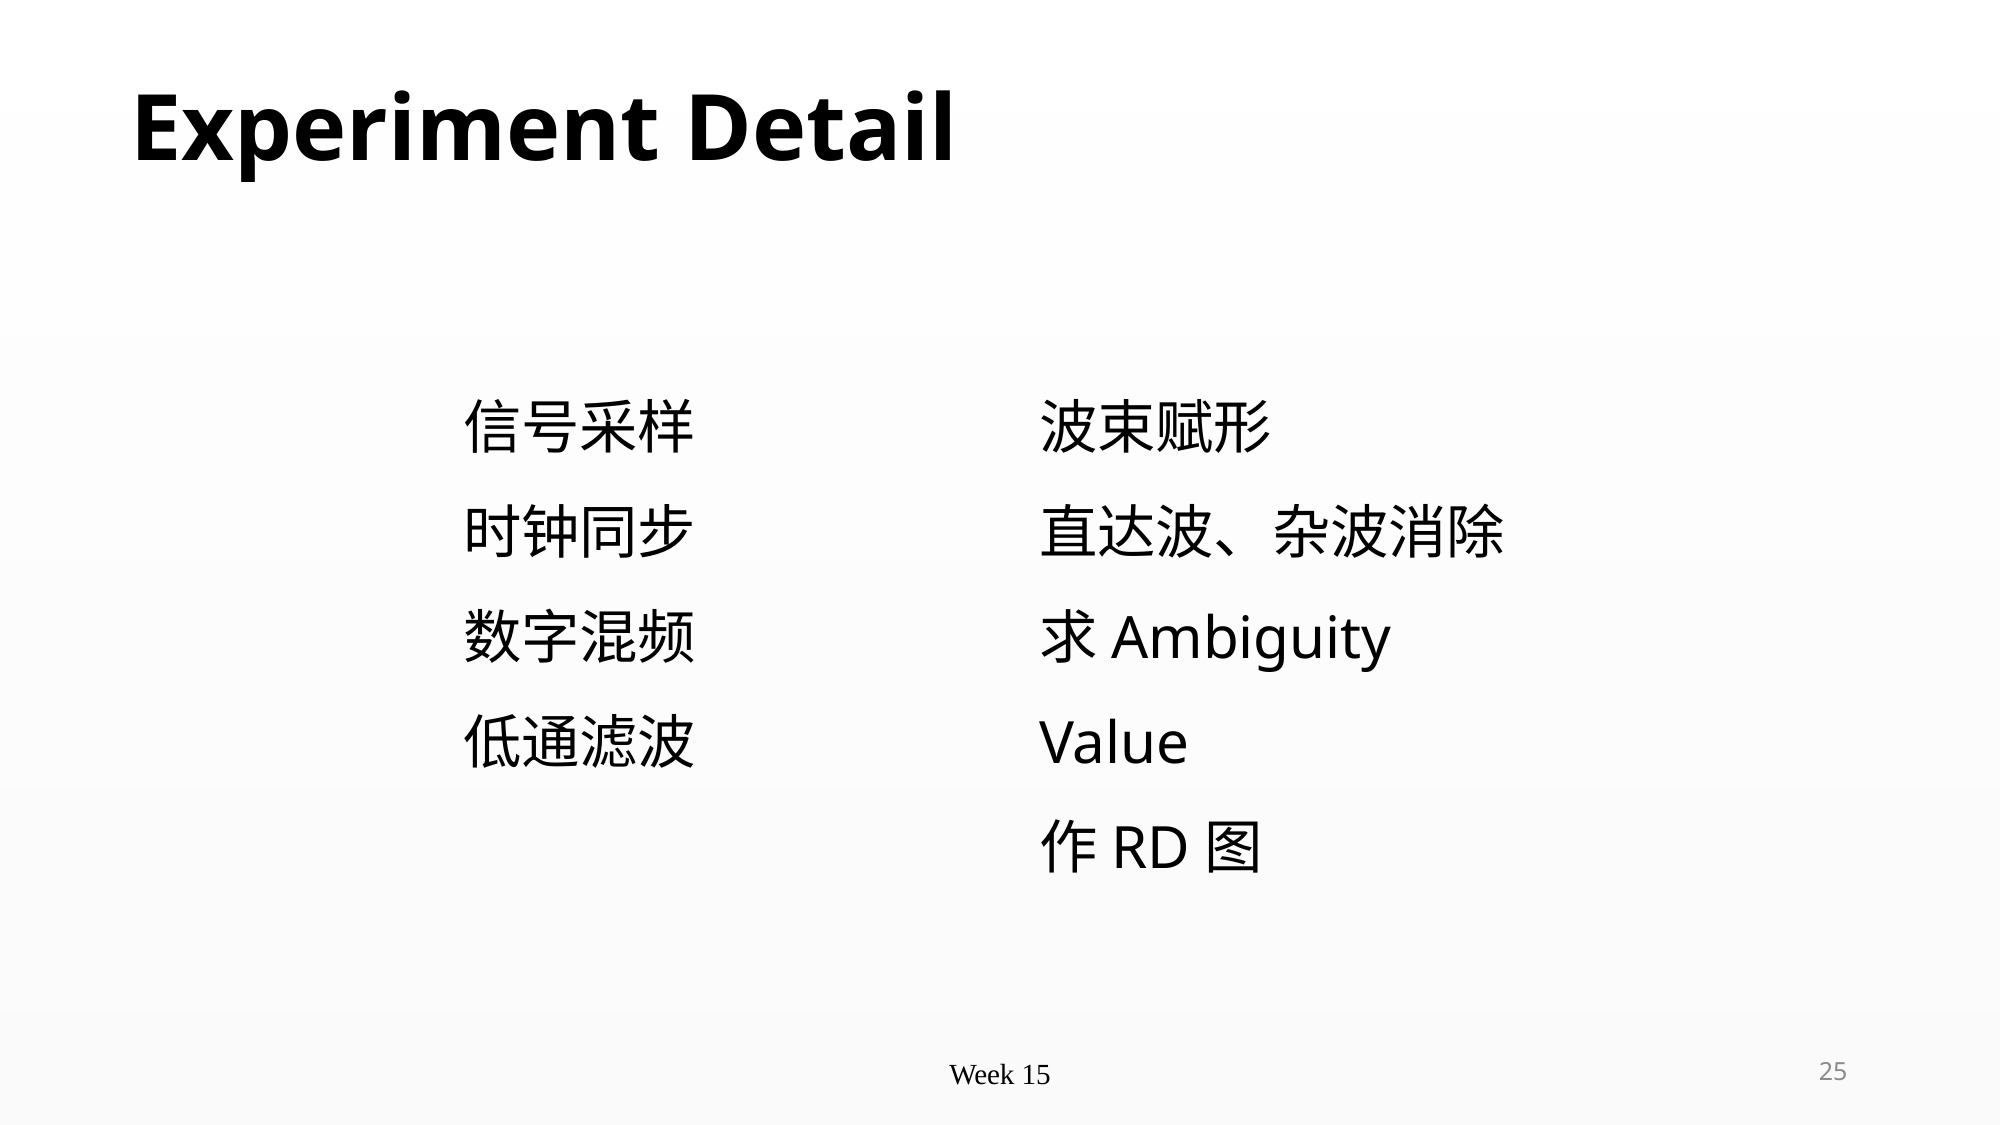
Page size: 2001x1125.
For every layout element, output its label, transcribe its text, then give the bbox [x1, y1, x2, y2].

footer Week 15 [662, 1042, 1338, 1103]
slide_number 25 [1412, 1042, 1863, 1103]
text_box 波束赋形 直达波、杂波消除 求Ambiguity Value 作RD图 [1024, 348, 1553, 888]
text_box 信号采样 时钟同步 数字混频 低通滤波 [448, 348, 840, 783]
title Experiment Detail [115, 22, 1841, 240]
